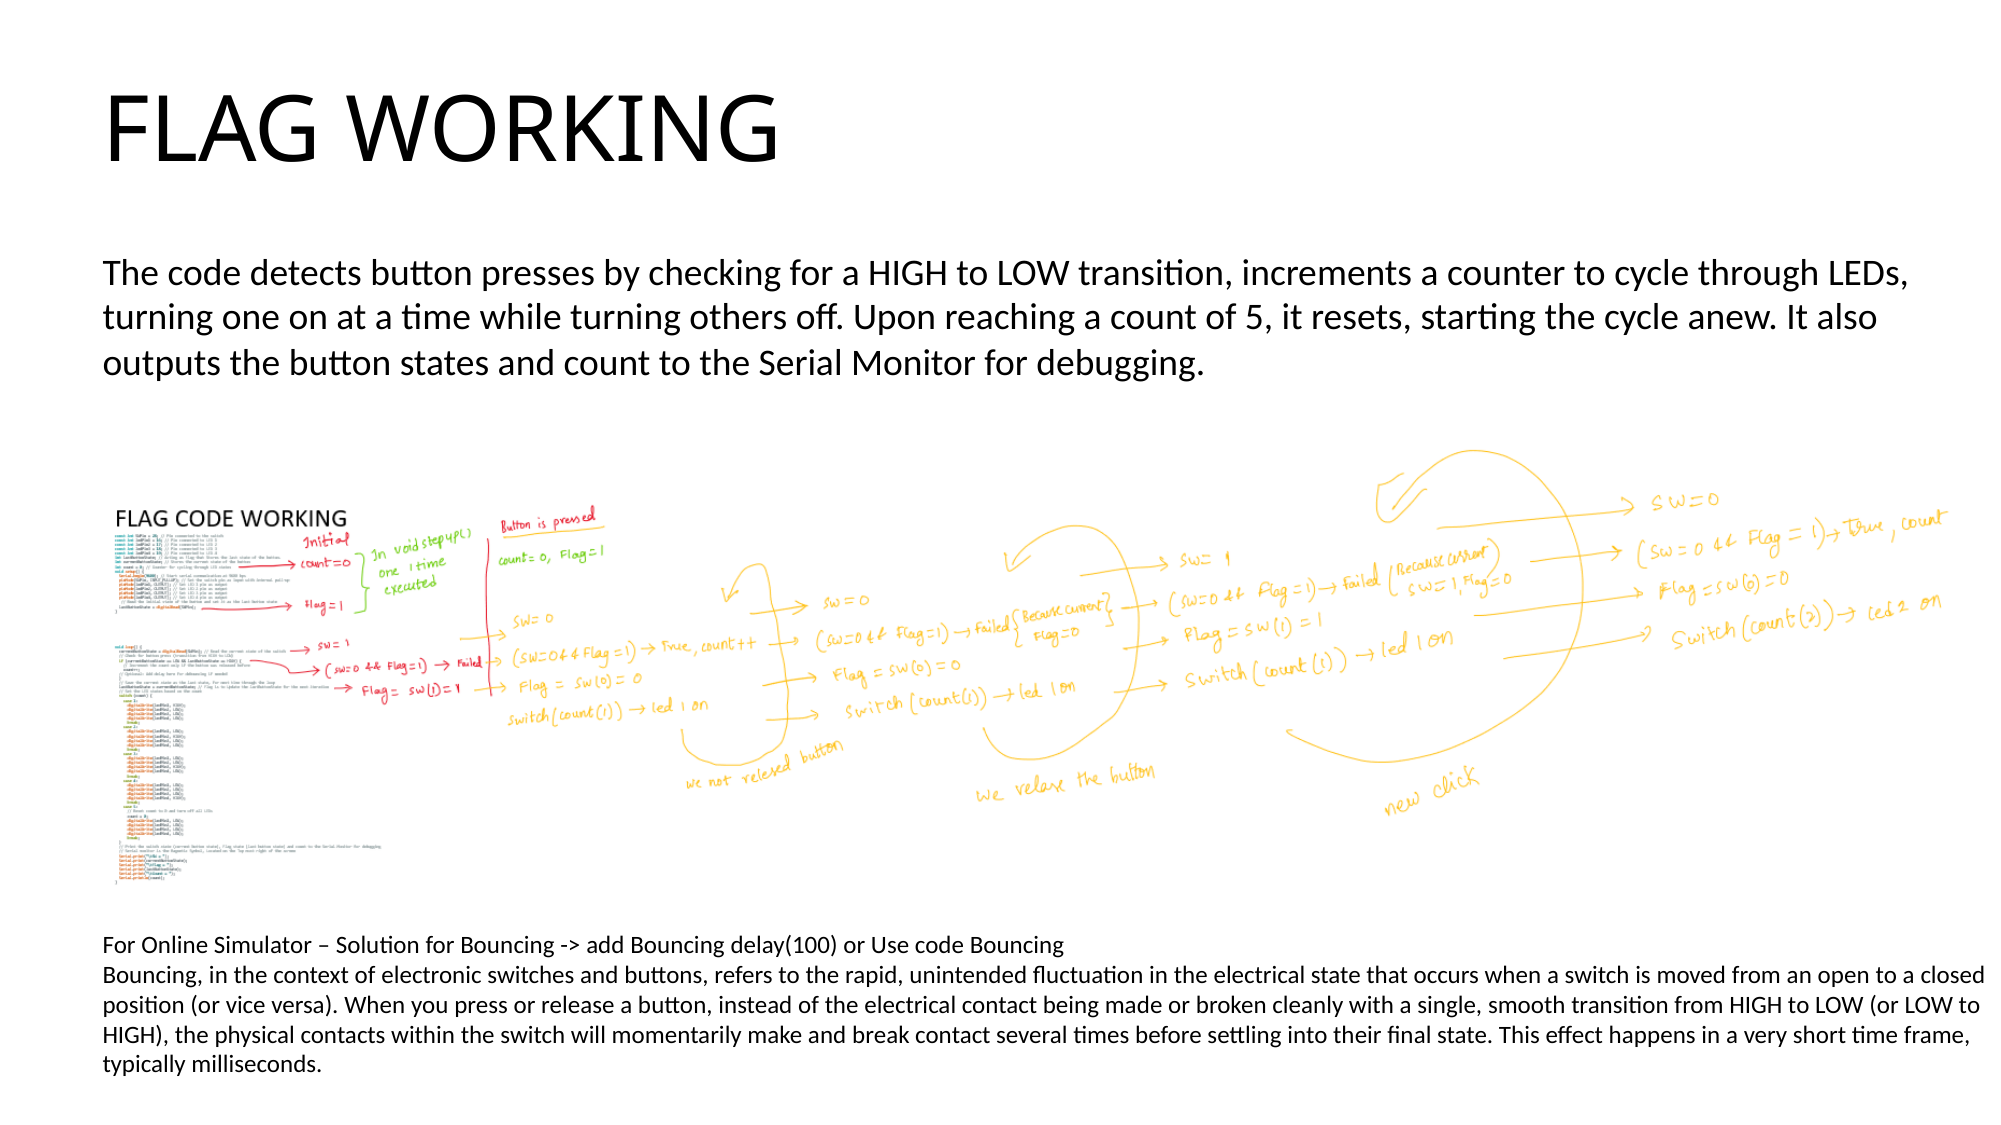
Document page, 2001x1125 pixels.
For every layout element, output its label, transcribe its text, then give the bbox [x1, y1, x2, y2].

text_box For Online Simulator – Solution for Bouncing -> add Bouncing delay(100) or Use code Bouncing Bouncing, in the context of electronic switches and buttons, refers to the rapid, unintended fluctuation in the electrical state that occurs when a switch is moved from an open to a closed position (or vice versa). When you press or release a button, instead of the electrical contact being made or broken cleanly with a single, smooth transition from HIGH to LOW (or LOW to HIGH), the physical contacts within the switch will momentarily make and break contact several times before settling into their final state. This effect happens in a very short time frame, typically milliseconds. [87, 920, 2000, 1086]
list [102, 437, 1957, 890]
title FLAG WORKING [87, 22, 1813, 240]
text_box The code detects button presses by checking for a HIGH to LOW transition, increments a counter to cycle through LEDs, turning one on at a time while turning others off. Upon reaching a count of 5, it resets, starting the cycle anew. It also outputs the button states and count to the Serial Monitor for debugging. [87, 240, 1943, 390]
